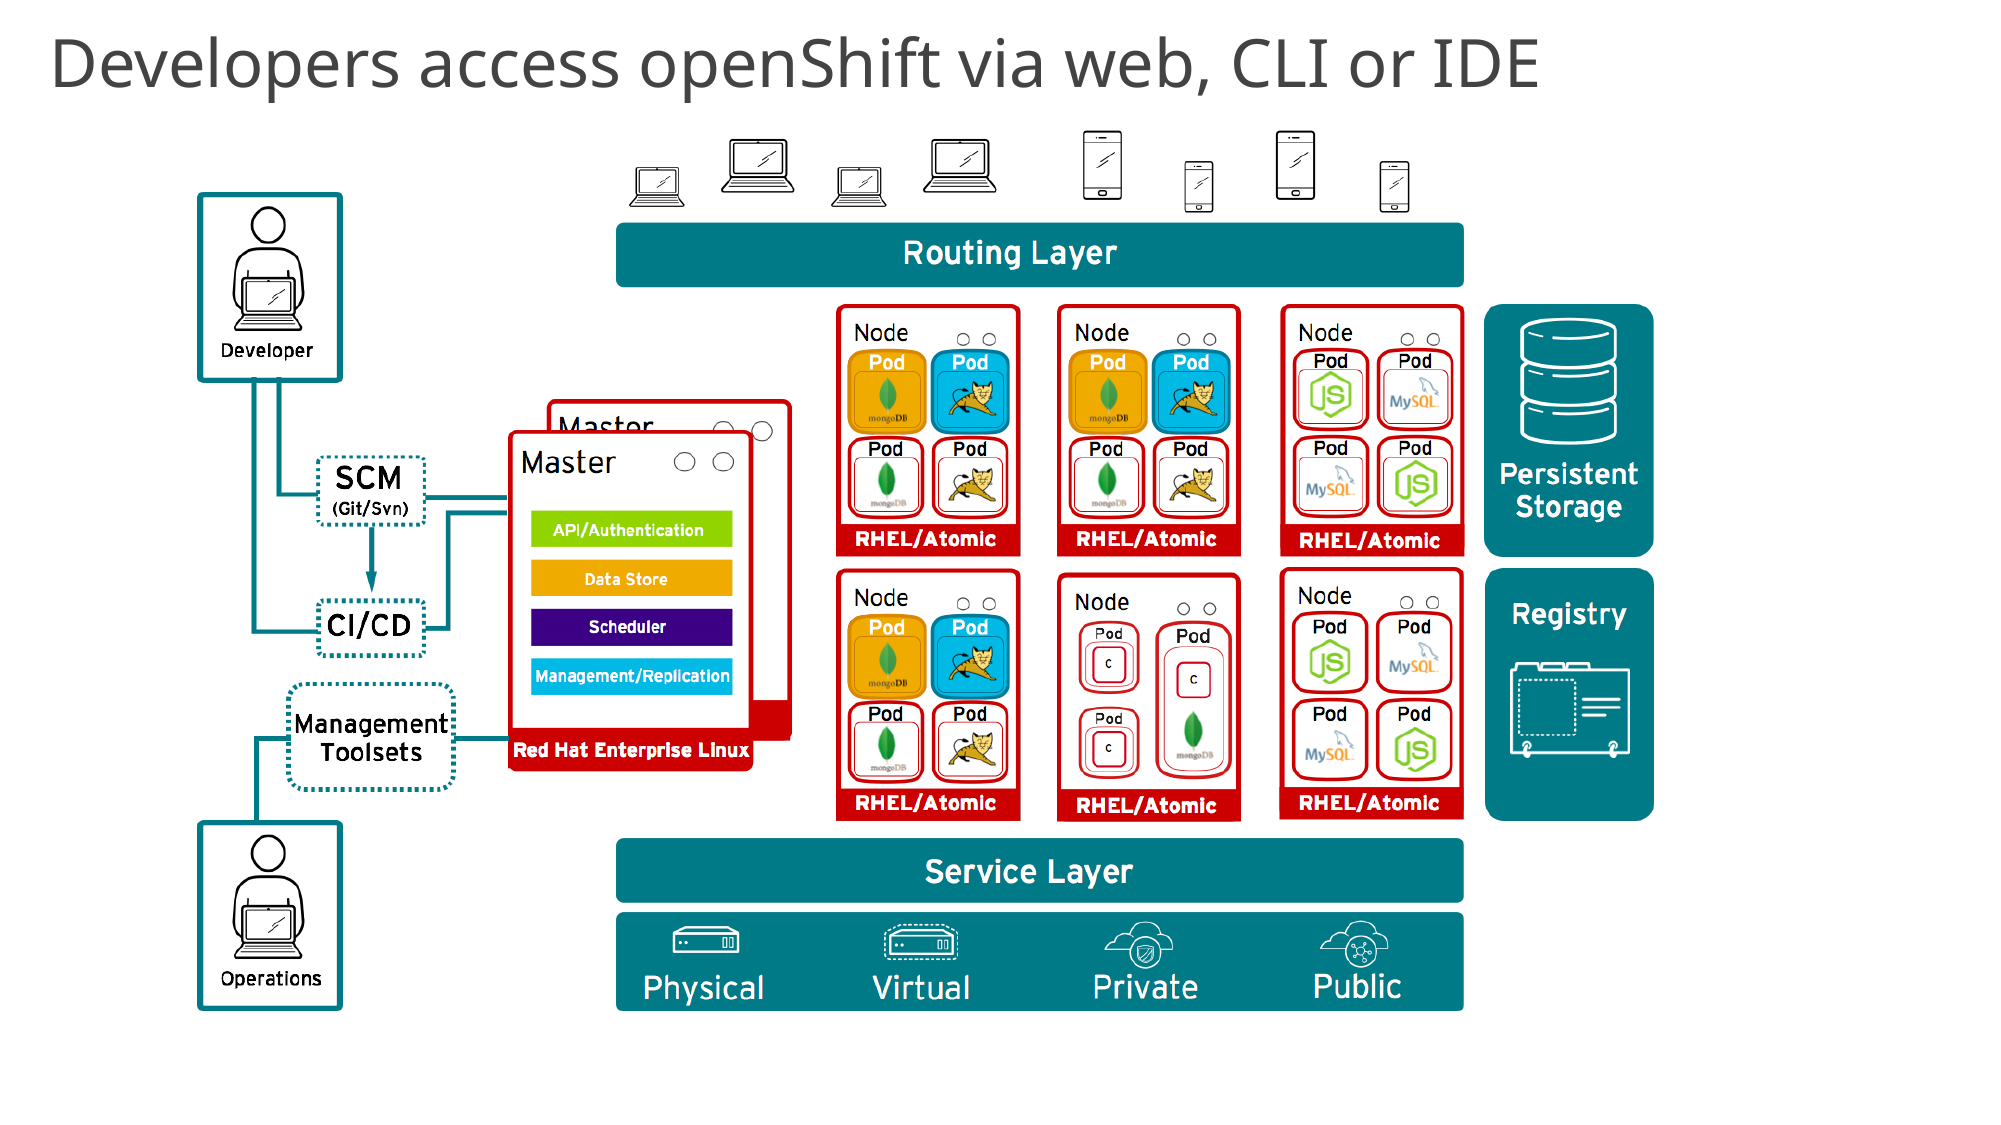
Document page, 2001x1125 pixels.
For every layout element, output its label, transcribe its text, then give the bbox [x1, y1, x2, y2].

picture [197, 130, 1654, 1012]
title Developers access openShift via web, CLI or IDE [29, 22, 1680, 100]
